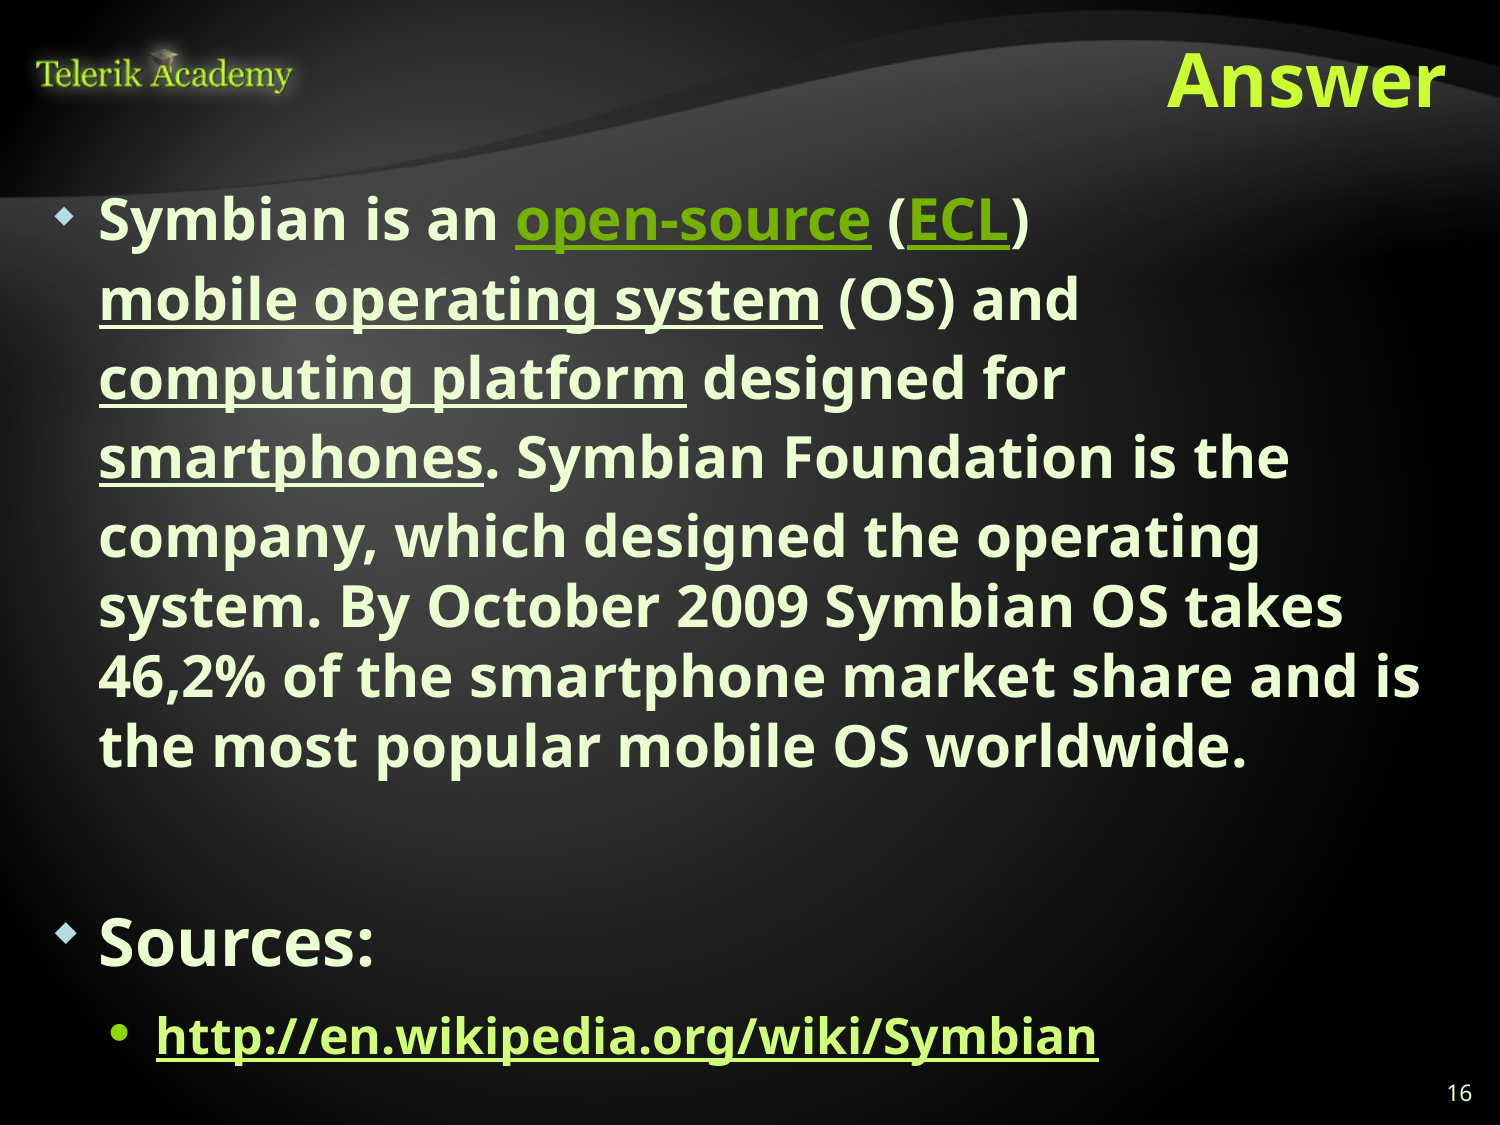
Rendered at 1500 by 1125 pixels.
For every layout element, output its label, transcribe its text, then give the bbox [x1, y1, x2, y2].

slide_number 16 [1412, 1074, 1488, 1113]
picture [0, 0, 1500, 1125]
list Symbian is an open-source (ECL) mobile operating system (OS) and computing platform designed for smartphones. Symbian Foundation is the company, which designed the operating system. By October 2009 Symbian OS takes 46,2% of the smartphone market share and is the most popular mobile OS worldwide. Sources: http://en.wikipedia.org/wiki/Symbian [37, 174, 1463, 1063]
title Answer [300, 12, 1463, 150]
